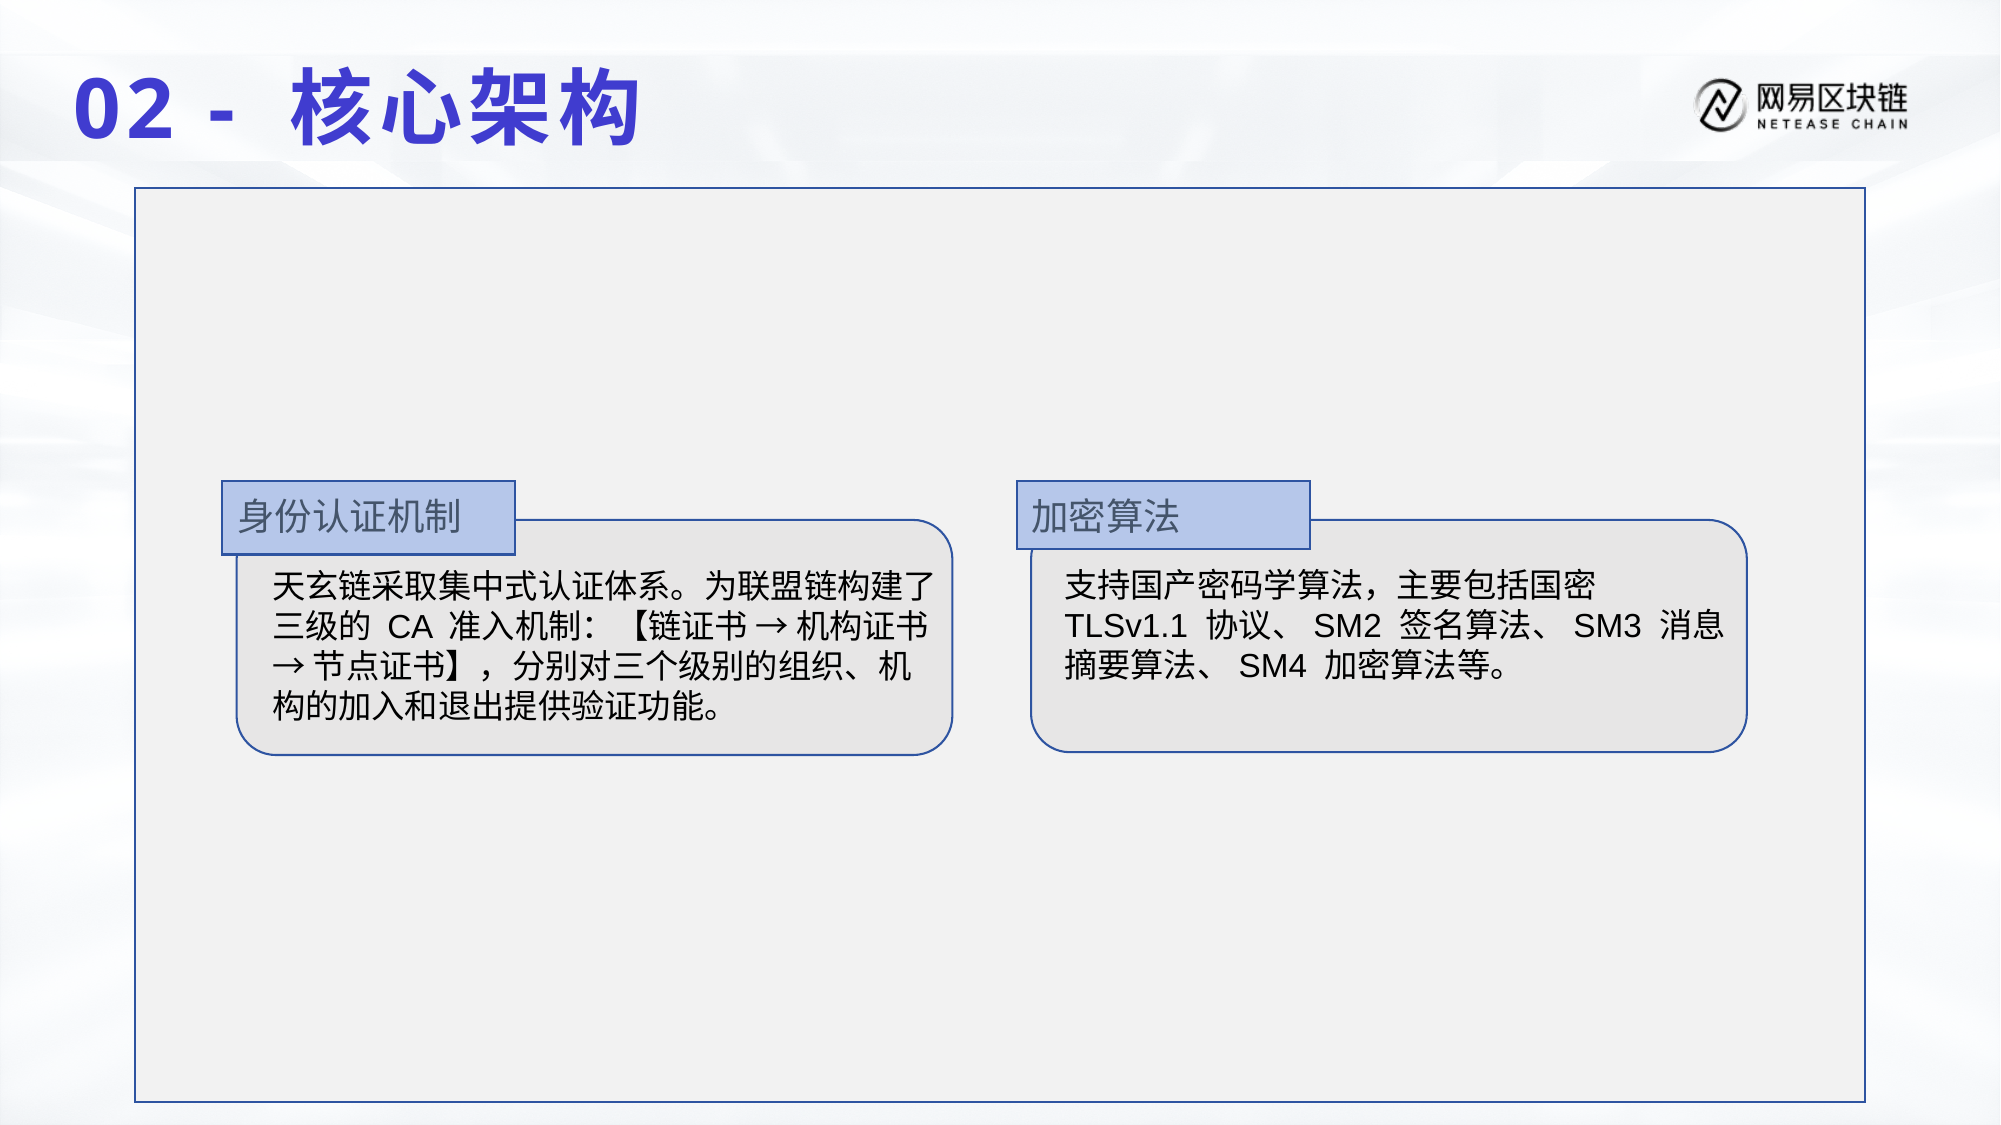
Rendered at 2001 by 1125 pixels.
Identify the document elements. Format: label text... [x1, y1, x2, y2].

text_box [1030, 518, 1748, 748]
text_box 天玄链采取集中式认证体系。为联盟链构建了三级的 CA 准入机制：【链证书 → 机构证书 → 节点证书】，分别对三个级别的组织、机构的加入和退出提供验证功能。 [257, 557, 953, 758]
title 02 - 核心架构 [58, 59, 1352, 152]
text_box 身份认证机制 [222, 480, 516, 555]
text_box 支持国产密码学算法，主要包括国密 TLSv1.1 协议、SM2 签名算法、SM3 消息摘要算法、SM4 加密算法等。 [1049, 556, 1747, 756]
text_box [134, 187, 1866, 1103]
picture [1661, 46, 1952, 166]
text_box 加密算法 [1016, 480, 1310, 549]
text_box [235, 518, 954, 752]
